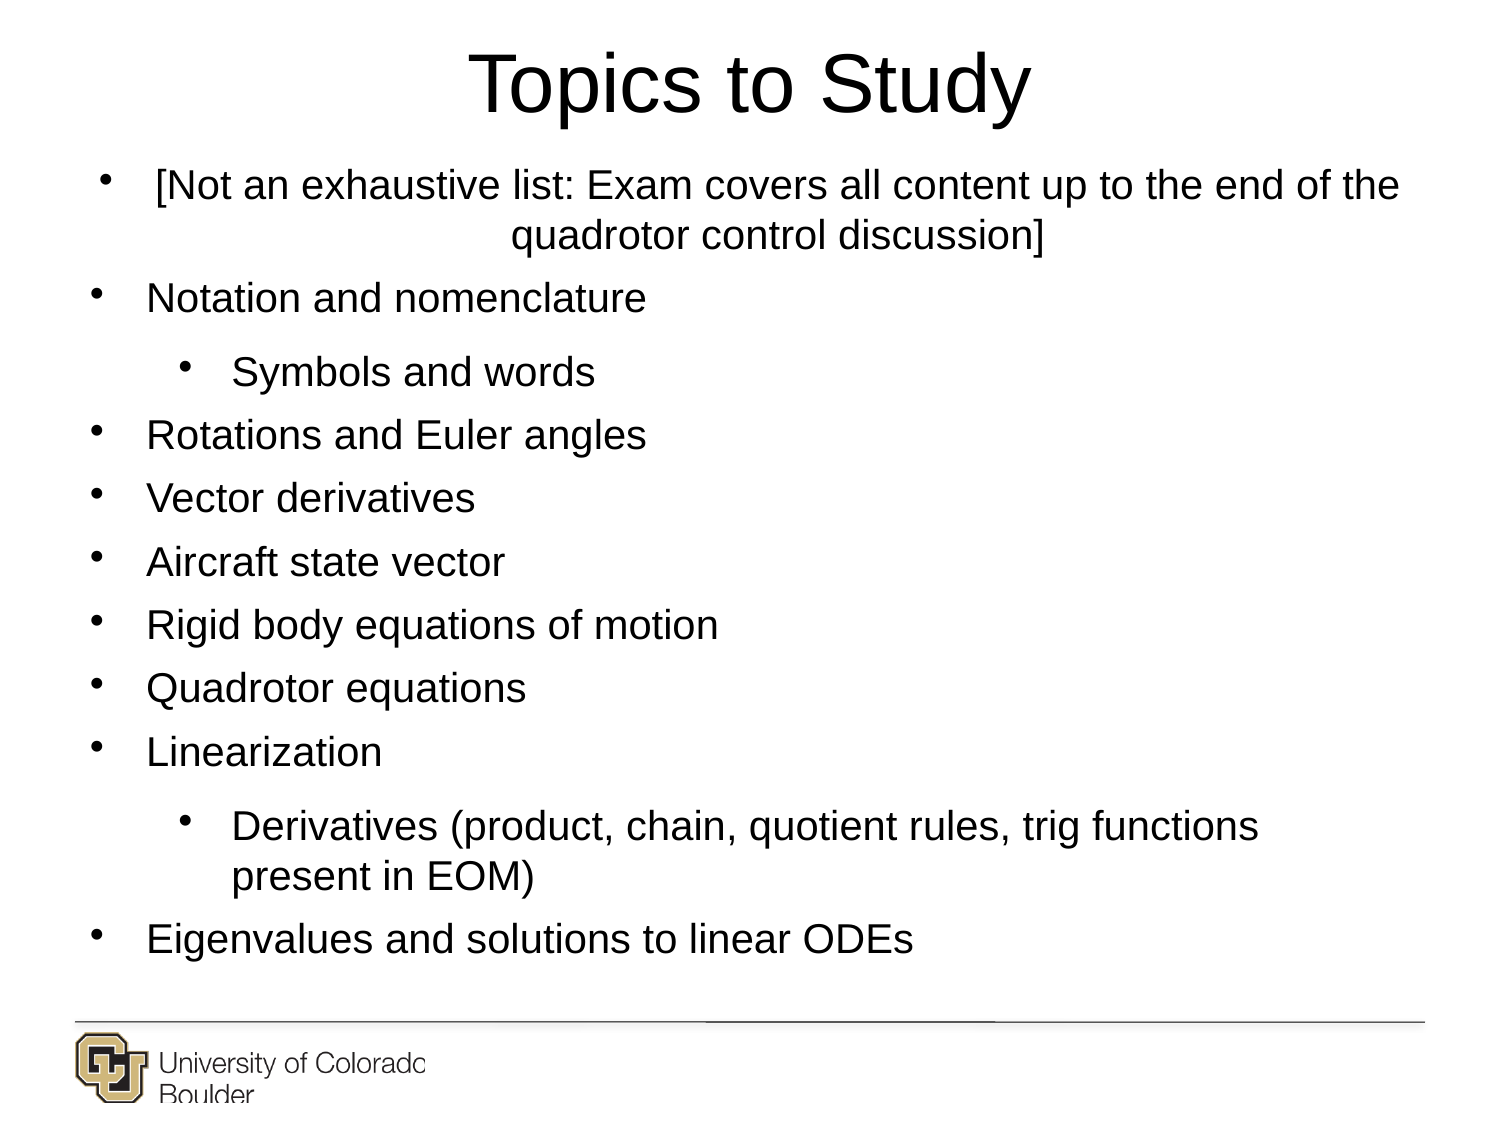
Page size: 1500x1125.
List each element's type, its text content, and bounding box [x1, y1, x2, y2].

list [Not an exhaustive list: Exam covers all content up to the end of the quadrotor control discussion] Notation and nomenclature Symbols and words Rotations and Euler angles Vector derivatives Aircraft state vector Rigid body equations of motion Quadrotor equations Linearization Derivatives (product, chain, quotient rules, trig functions present in EOM) Eigenvalues and solutions to linear ODEs [75, 149, 1425, 1005]
title Topics to Study [75, 18, 1425, 139]
